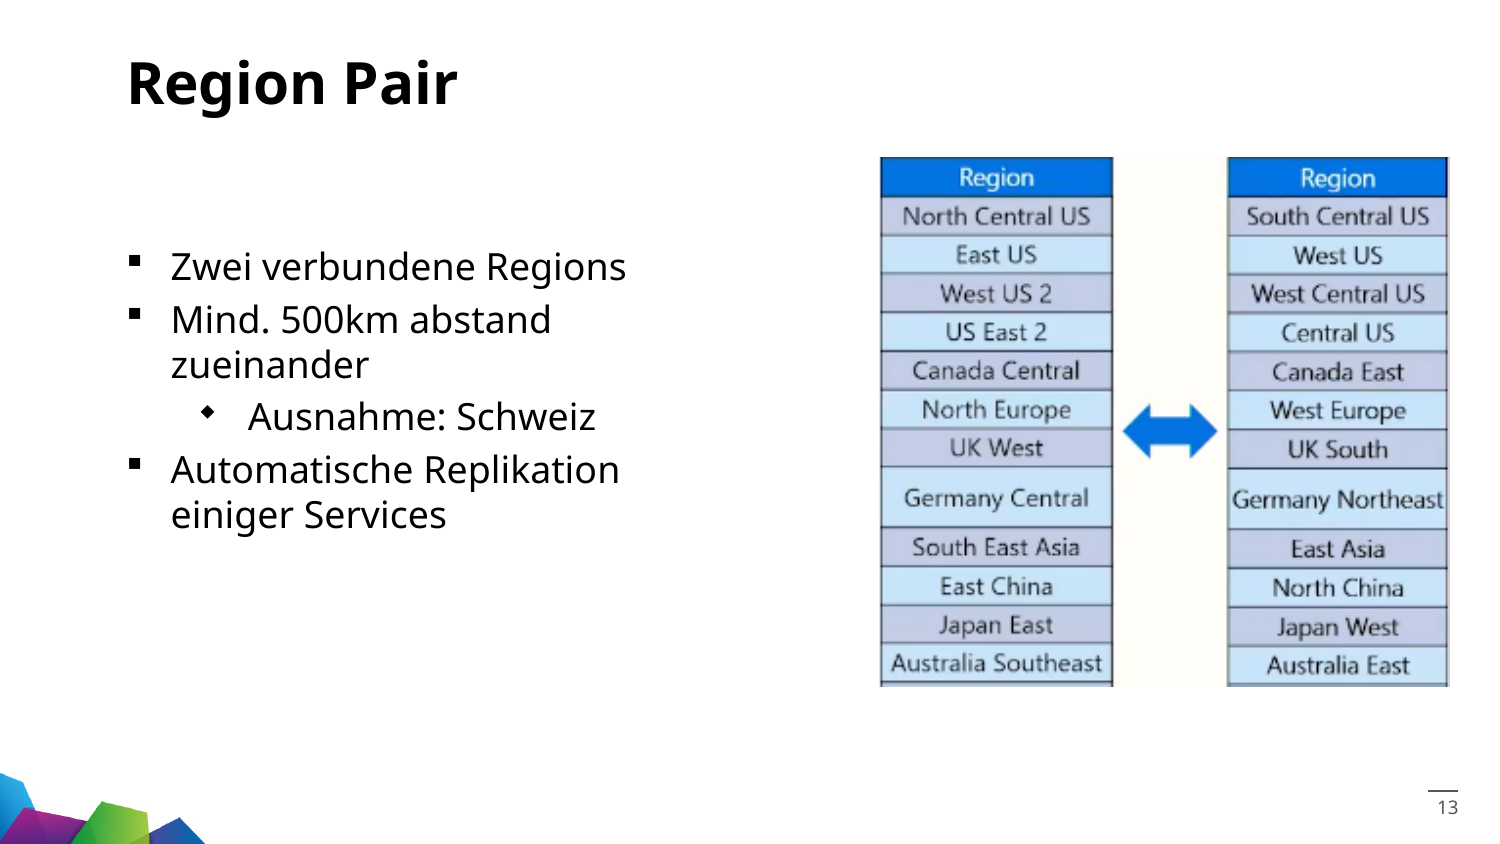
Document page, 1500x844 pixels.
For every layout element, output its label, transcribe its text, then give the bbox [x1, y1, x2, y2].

picture [878, 156, 1450, 687]
picture [0, 767, 207, 844]
title Region Pair [111, 38, 1390, 124]
list Zwei verbundene Regions Mind. 500km abstand zueinander Ausnahme: Schweiz Automatische Replikation einiger Services [111, 235, 732, 756]
